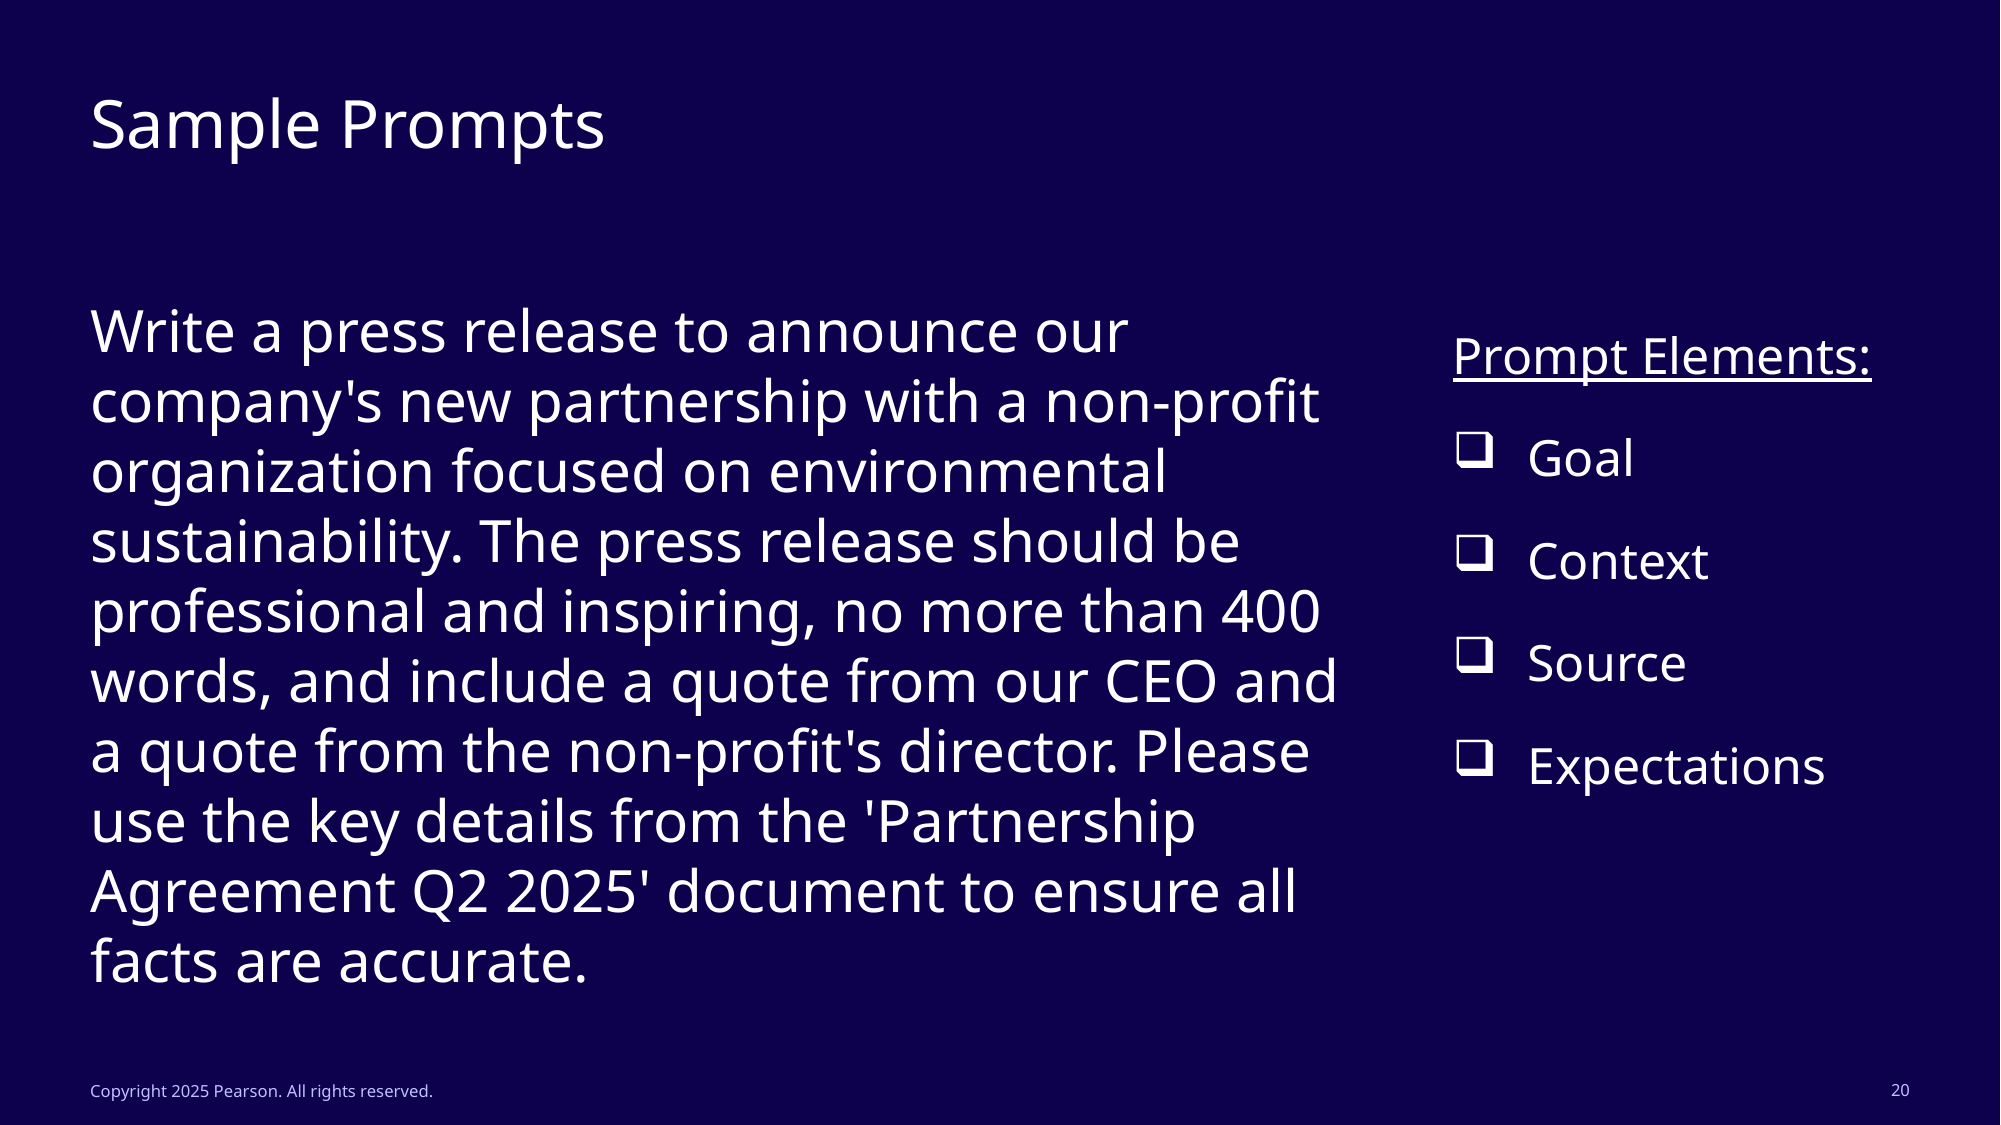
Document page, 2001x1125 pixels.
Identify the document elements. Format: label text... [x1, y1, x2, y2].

footer Copyright 2025 Pearson. All rights reserved. [90, 1056, 682, 1125]
title Sample Prompts [90, 90, 1910, 225]
text_box Prompt Elements: Goal Context Source Expectations [1452, 294, 1959, 946]
list Write a press release to announce our company's new partnership with a non-profit organization focused on environmental sustainability. The press release should be professional and inspiring, no more than 400 words, and include a quote from our CEO and a quote from the non-profit's director. Please use the key details from the 'Partnership Agreement Q2 2025' document to ensure all facts are accurate. [90, 294, 1348, 946]
slide_number 20 [1625, 1056, 1910, 1125]
